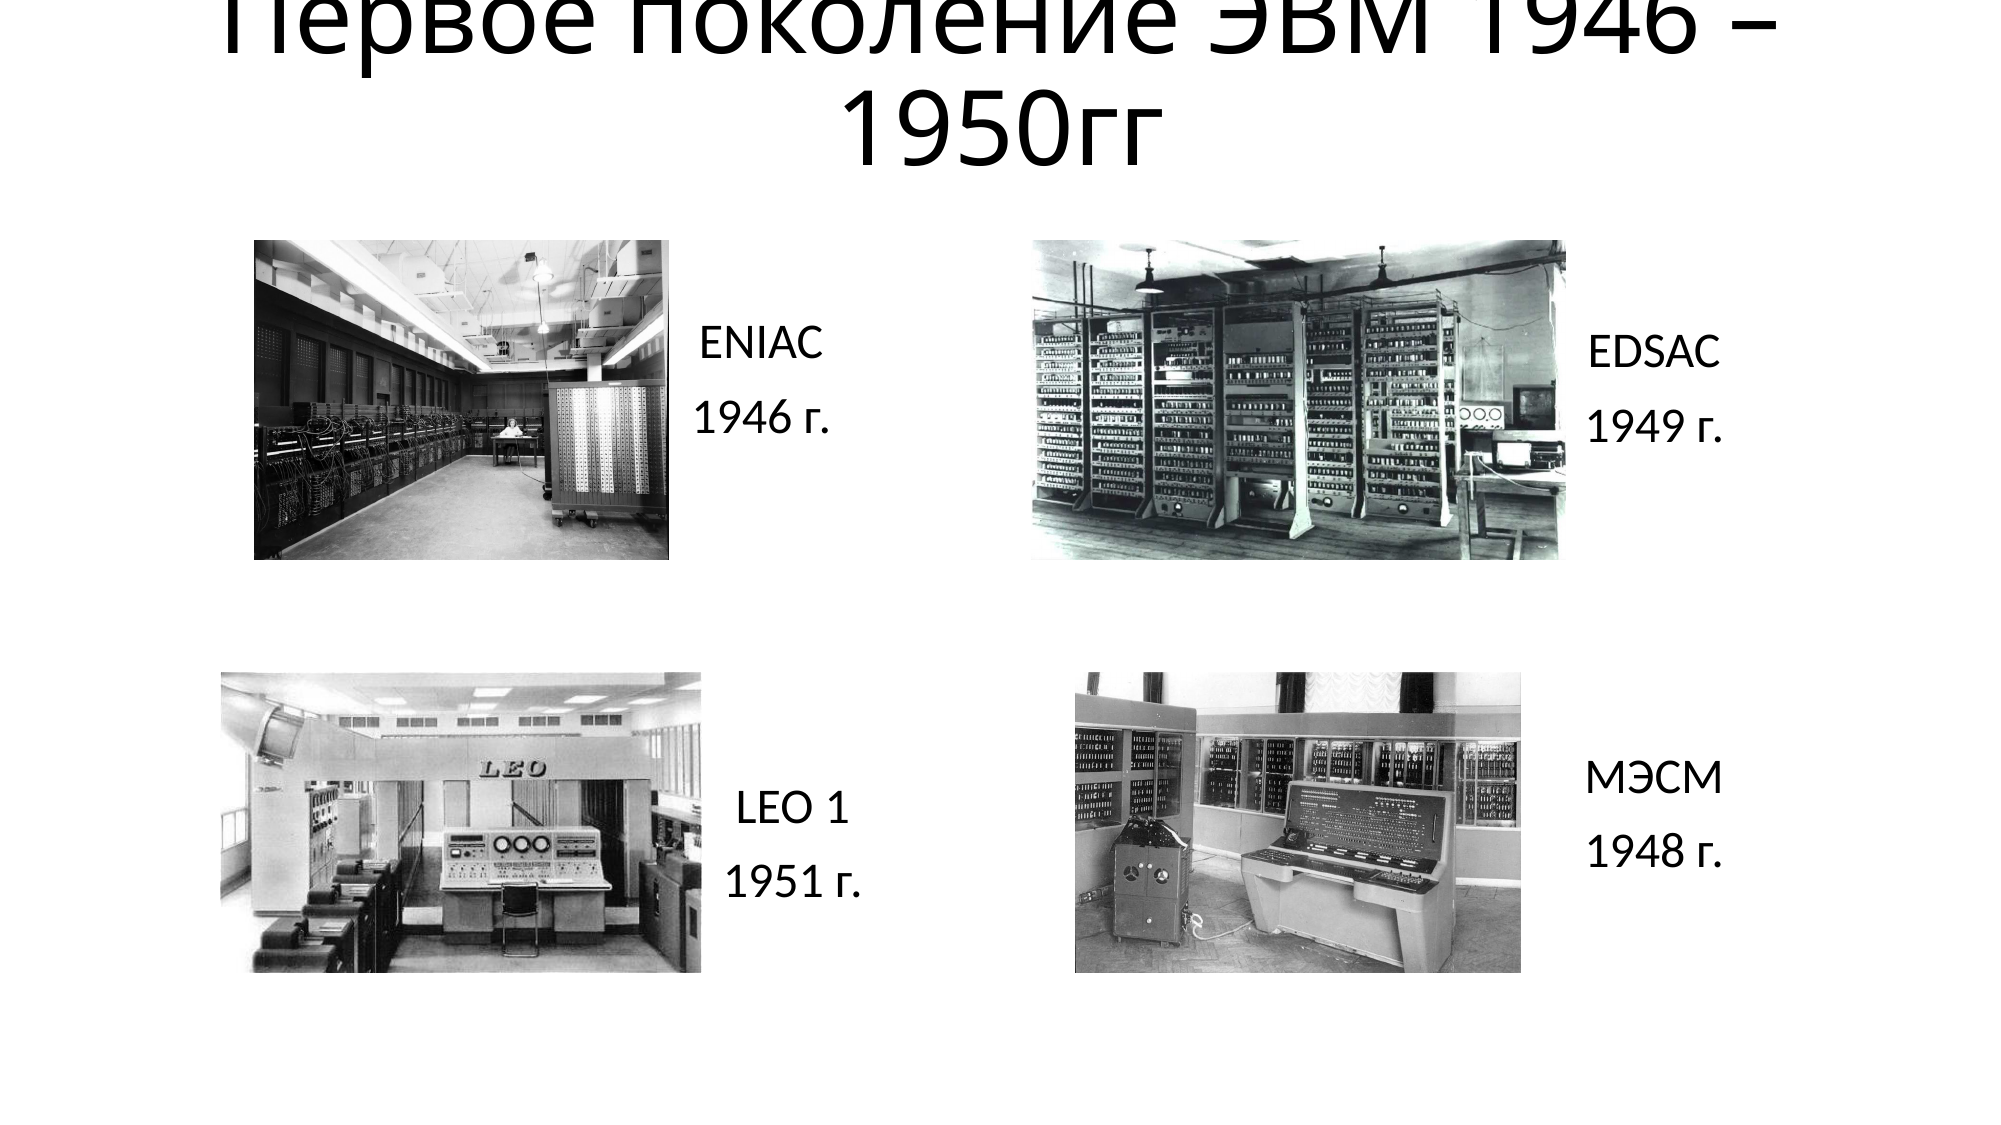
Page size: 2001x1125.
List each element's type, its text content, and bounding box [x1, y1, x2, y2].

text_box МЭСМ 1948 г. [1521, 742, 1806, 956]
picture [1075, 672, 1521, 973]
picture [1031, 240, 1566, 560]
text_box LEO 1 1951 г. [702, 772, 1032, 956]
text_box ENIAC 1946 г. [669, 308, 1000, 492]
picture [254, 240, 669, 560]
title Первое поколение ЭВМ 1946 – 1950гг [88, 0, 1912, 196]
picture [220, 672, 702, 973]
subtitle EDSAC 1949 г. [1566, 316, 1894, 501]
